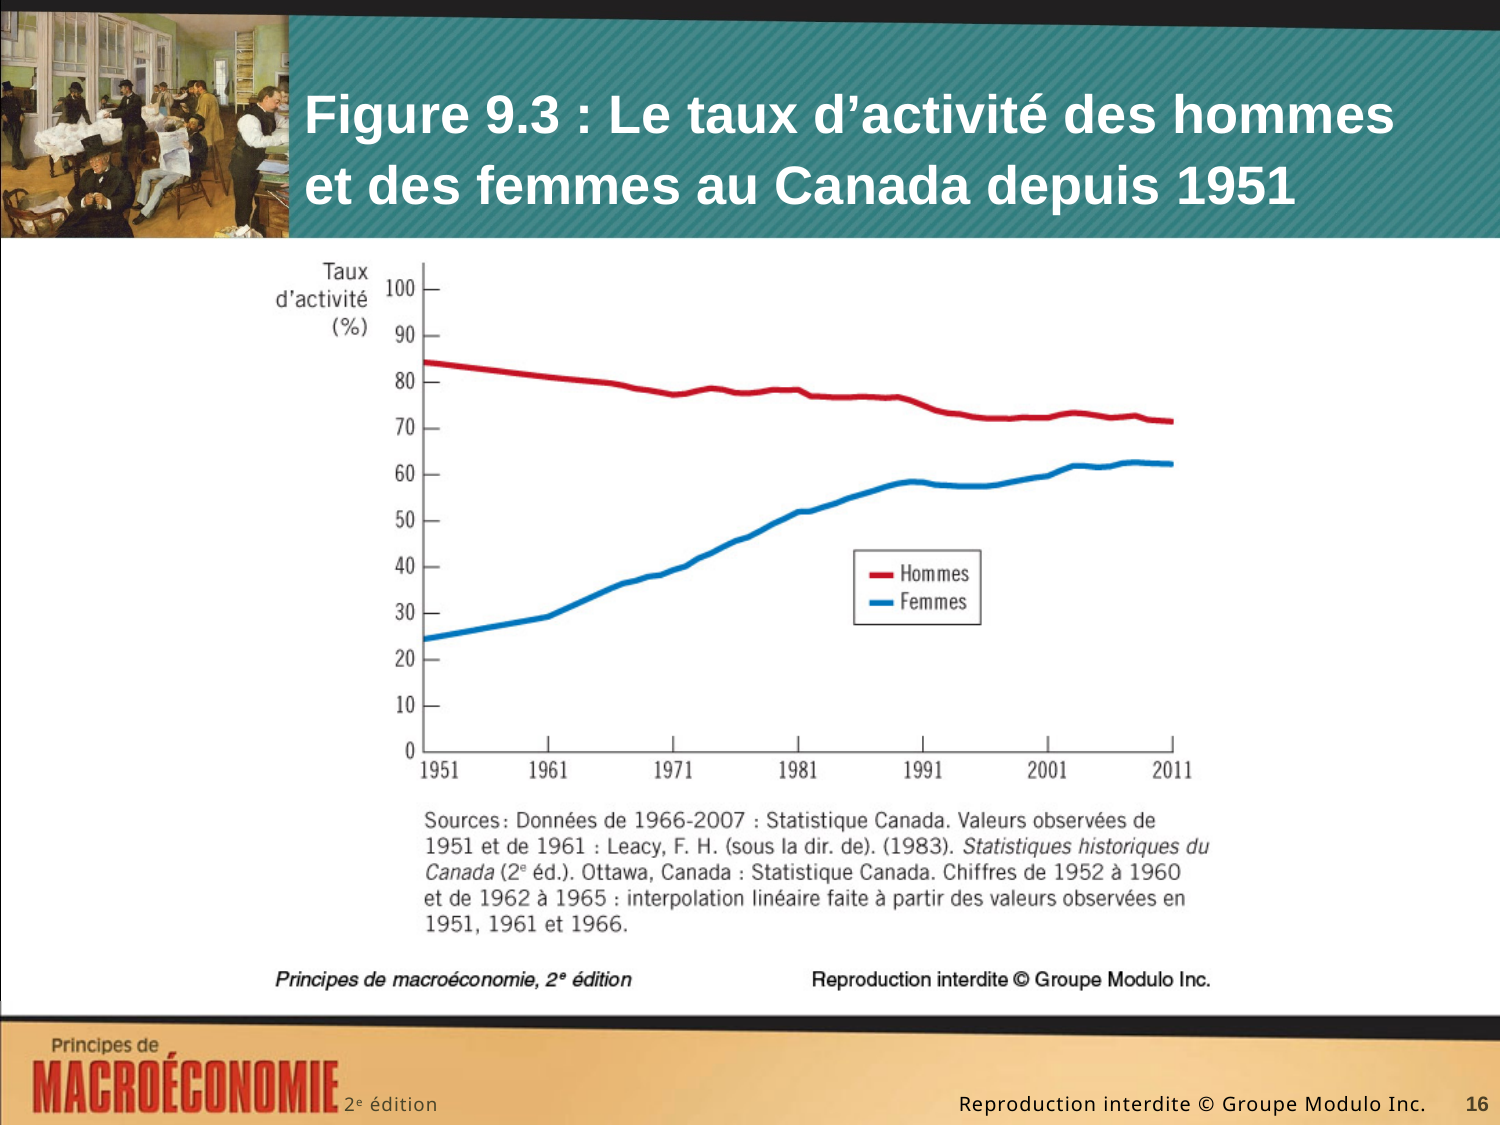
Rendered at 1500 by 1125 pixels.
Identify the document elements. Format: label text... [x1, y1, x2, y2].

picture [0, 0, 1500, 1125]
title Figure 9.3 : Le taux d’activité des hommes et des femmes au Canada depuis 1951 [304, 32, 1431, 223]
picture [1412, 1102, 1417, 1110]
slide_number 16 [1417, 1070, 1489, 1125]
